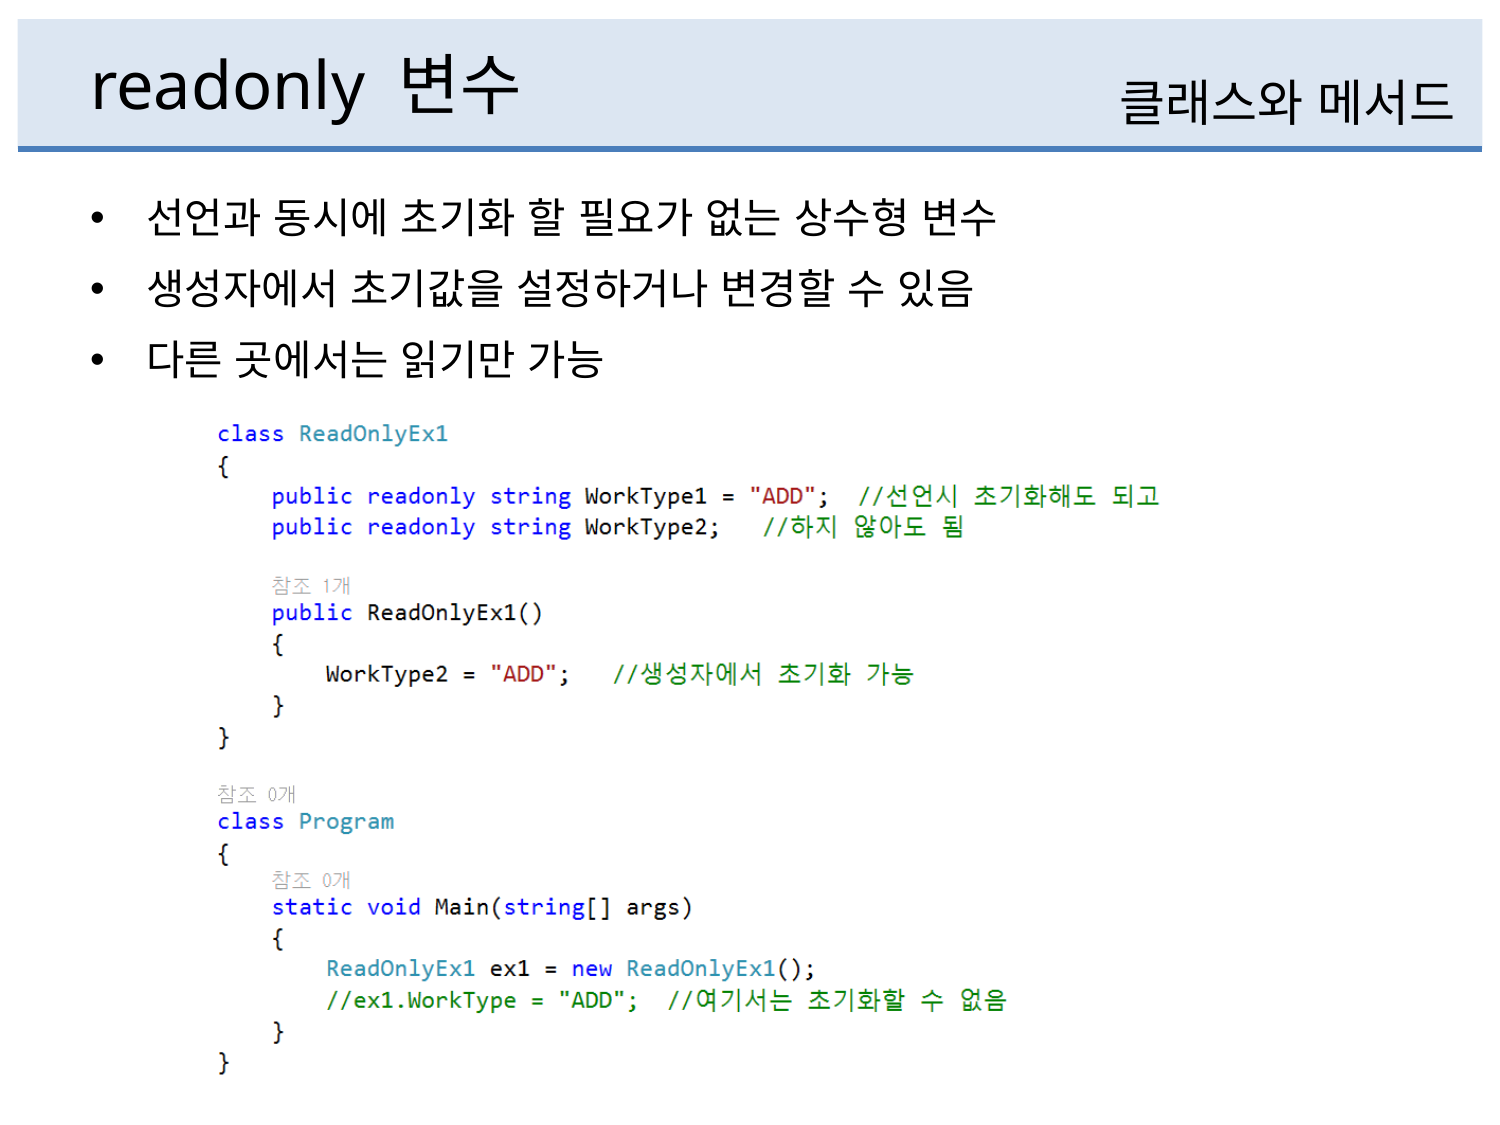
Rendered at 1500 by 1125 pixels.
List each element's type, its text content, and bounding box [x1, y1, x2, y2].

list 클래스와 메서드 [903, 64, 1471, 147]
list 선언과 동시에 초기화 할 필요가 없는 상수형 변수 생성자에서 초기값을 설정하거나 변경할 수 있음 다른 곳에서는 읽기만 가능 [75, 184, 1425, 1012]
title readonly 변수 [75, 19, 857, 147]
picture [218, 420, 1188, 1083]
